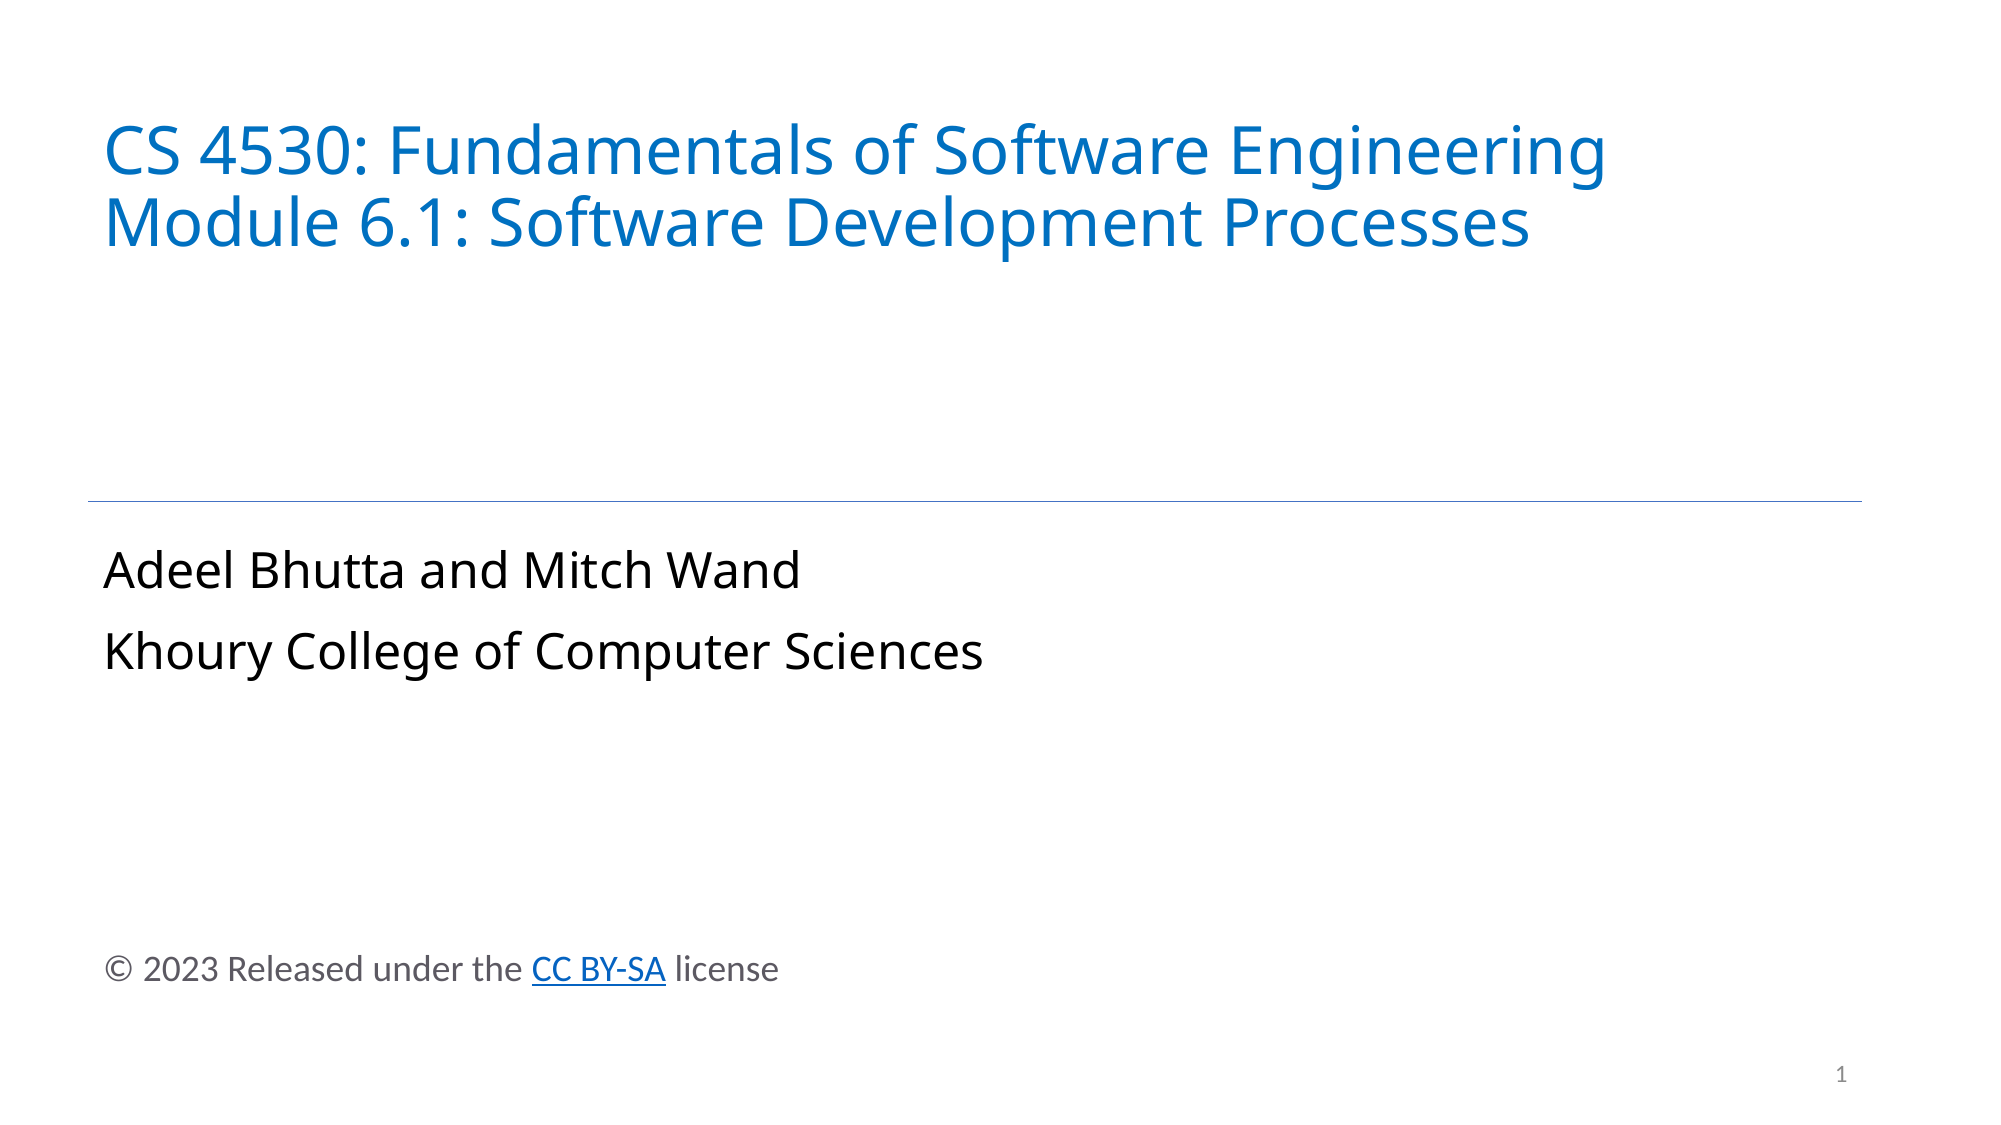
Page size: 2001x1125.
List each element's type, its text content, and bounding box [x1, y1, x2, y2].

slide_number 1 [1412, 1042, 1863, 1103]
title CS 4530: Fundamentals of Software Engineering Module 6.1: Software Development Processes [88, 109, 1863, 501]
subtitle Adeel Bhutta and Mitch Wand Khoury College of Computer Sciences [88, 531, 1750, 803]
text_box © 2023 Released under the CC BY-SA license [88, 936, 1089, 997]
